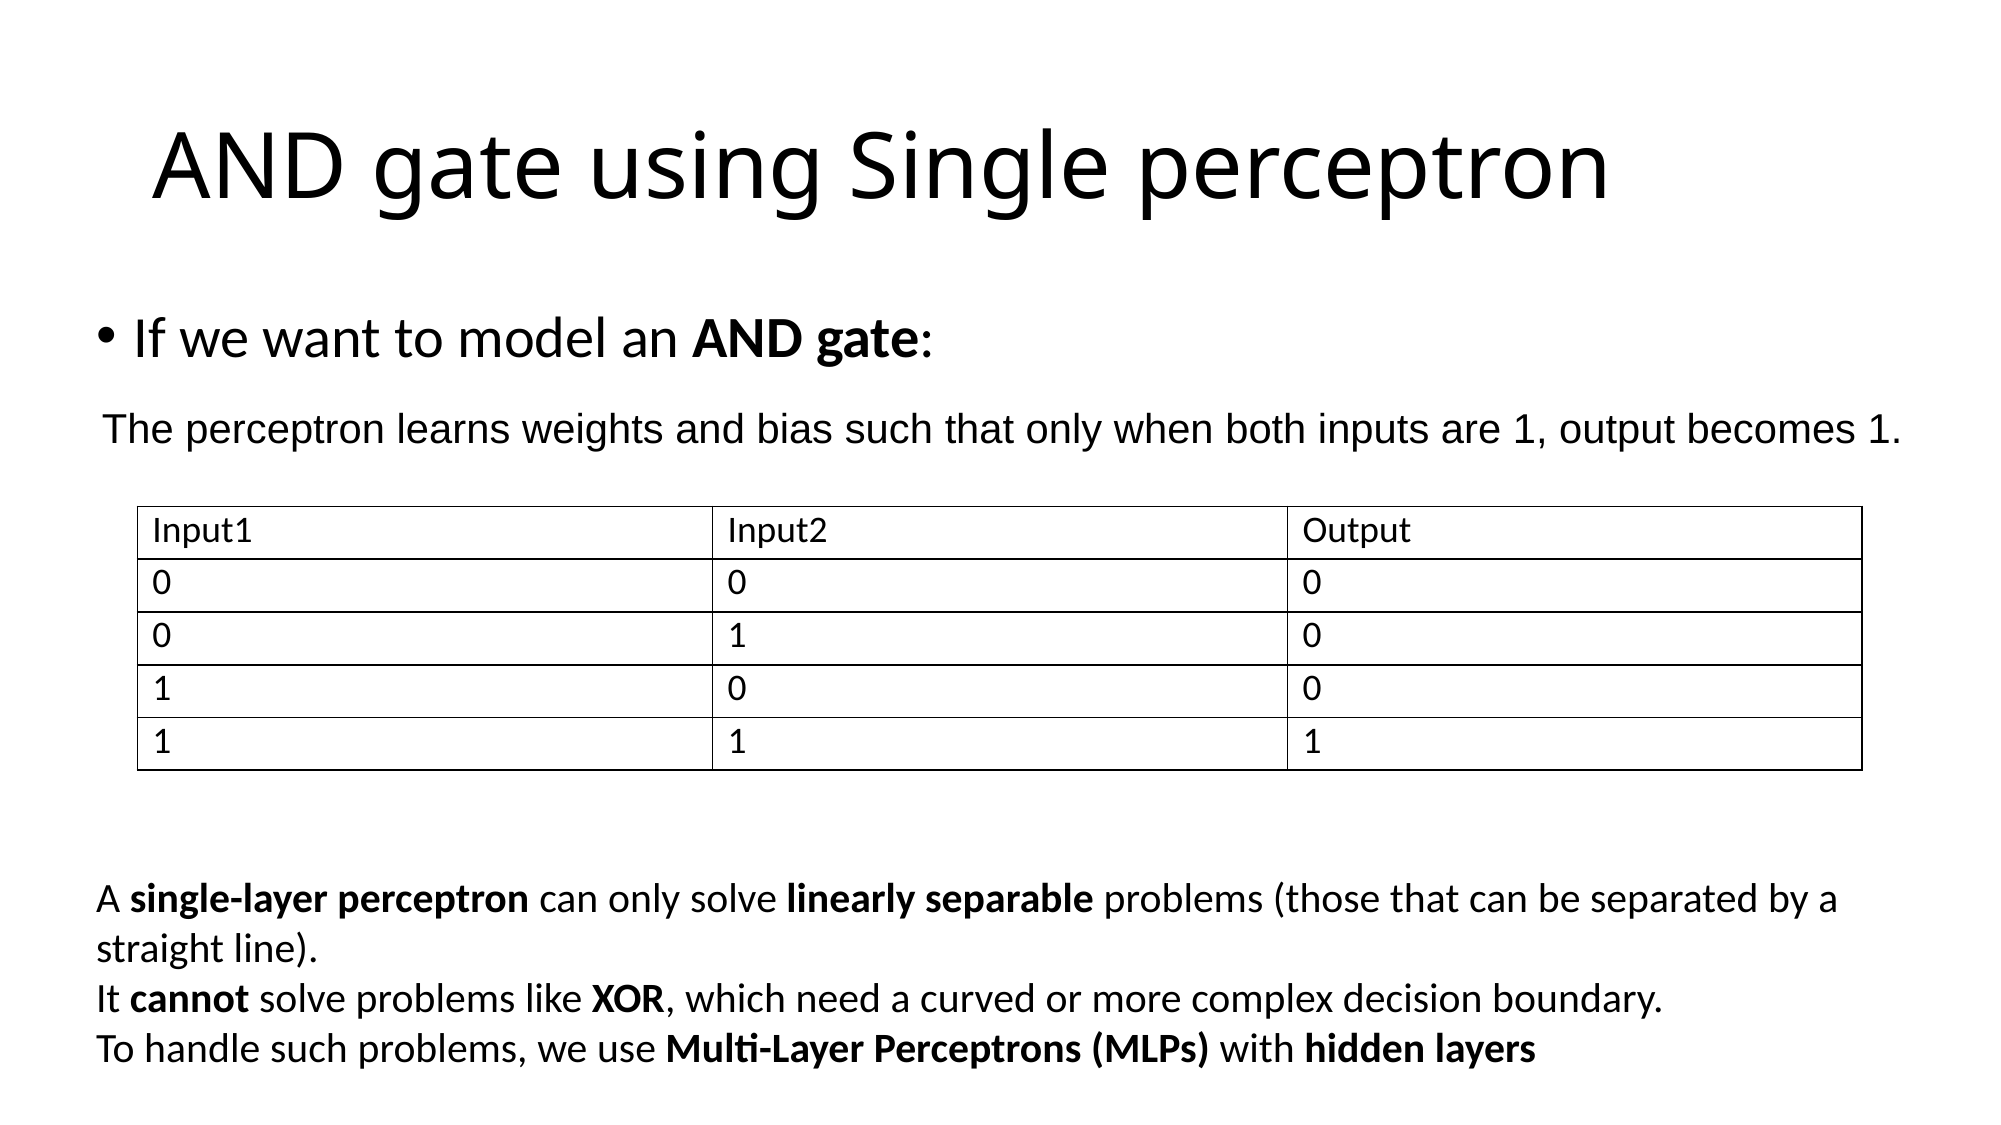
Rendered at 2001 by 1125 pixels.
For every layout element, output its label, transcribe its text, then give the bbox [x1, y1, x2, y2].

table_cell 1 [713, 718, 1287, 769]
table_cell 0 [138, 560, 712, 611]
text_box A single-layer perceptron can only solve linearly separable problems (those that can be separated by a straight line). It cannot solve problems like XOR, which need a curved or more complex decision boundary. To handle such problems, we use Multi-Layer Perceptrons (MLPs) with hidden layers [81, 863, 1894, 1078]
list If we want to model an AND gate: [81, 299, 1863, 863]
table_header Input1 [138, 507, 712, 558]
table_cell 1 [1288, 718, 1861, 769]
table_cell 0 [1288, 560, 1861, 611]
table_header Input2 [713, 507, 1287, 558]
table_cell 1 [713, 613, 1287, 664]
text_box The perceptron learns weights and bias such that only when both inputs are 1, output becomes 1. [86, 394, 1919, 460]
table_cell 0 [1288, 613, 1861, 664]
table_cell 0 [713, 560, 1287, 611]
table_cell 0 [138, 613, 712, 664]
table_cell 1 [138, 666, 712, 717]
table_cell 0 [713, 666, 1287, 717]
table_cell 0 [1288, 666, 1861, 717]
title AND gate using Single perceptron [137, 59, 1863, 278]
table_header Output [1288, 507, 1861, 558]
table_cell 1 [138, 718, 712, 769]
